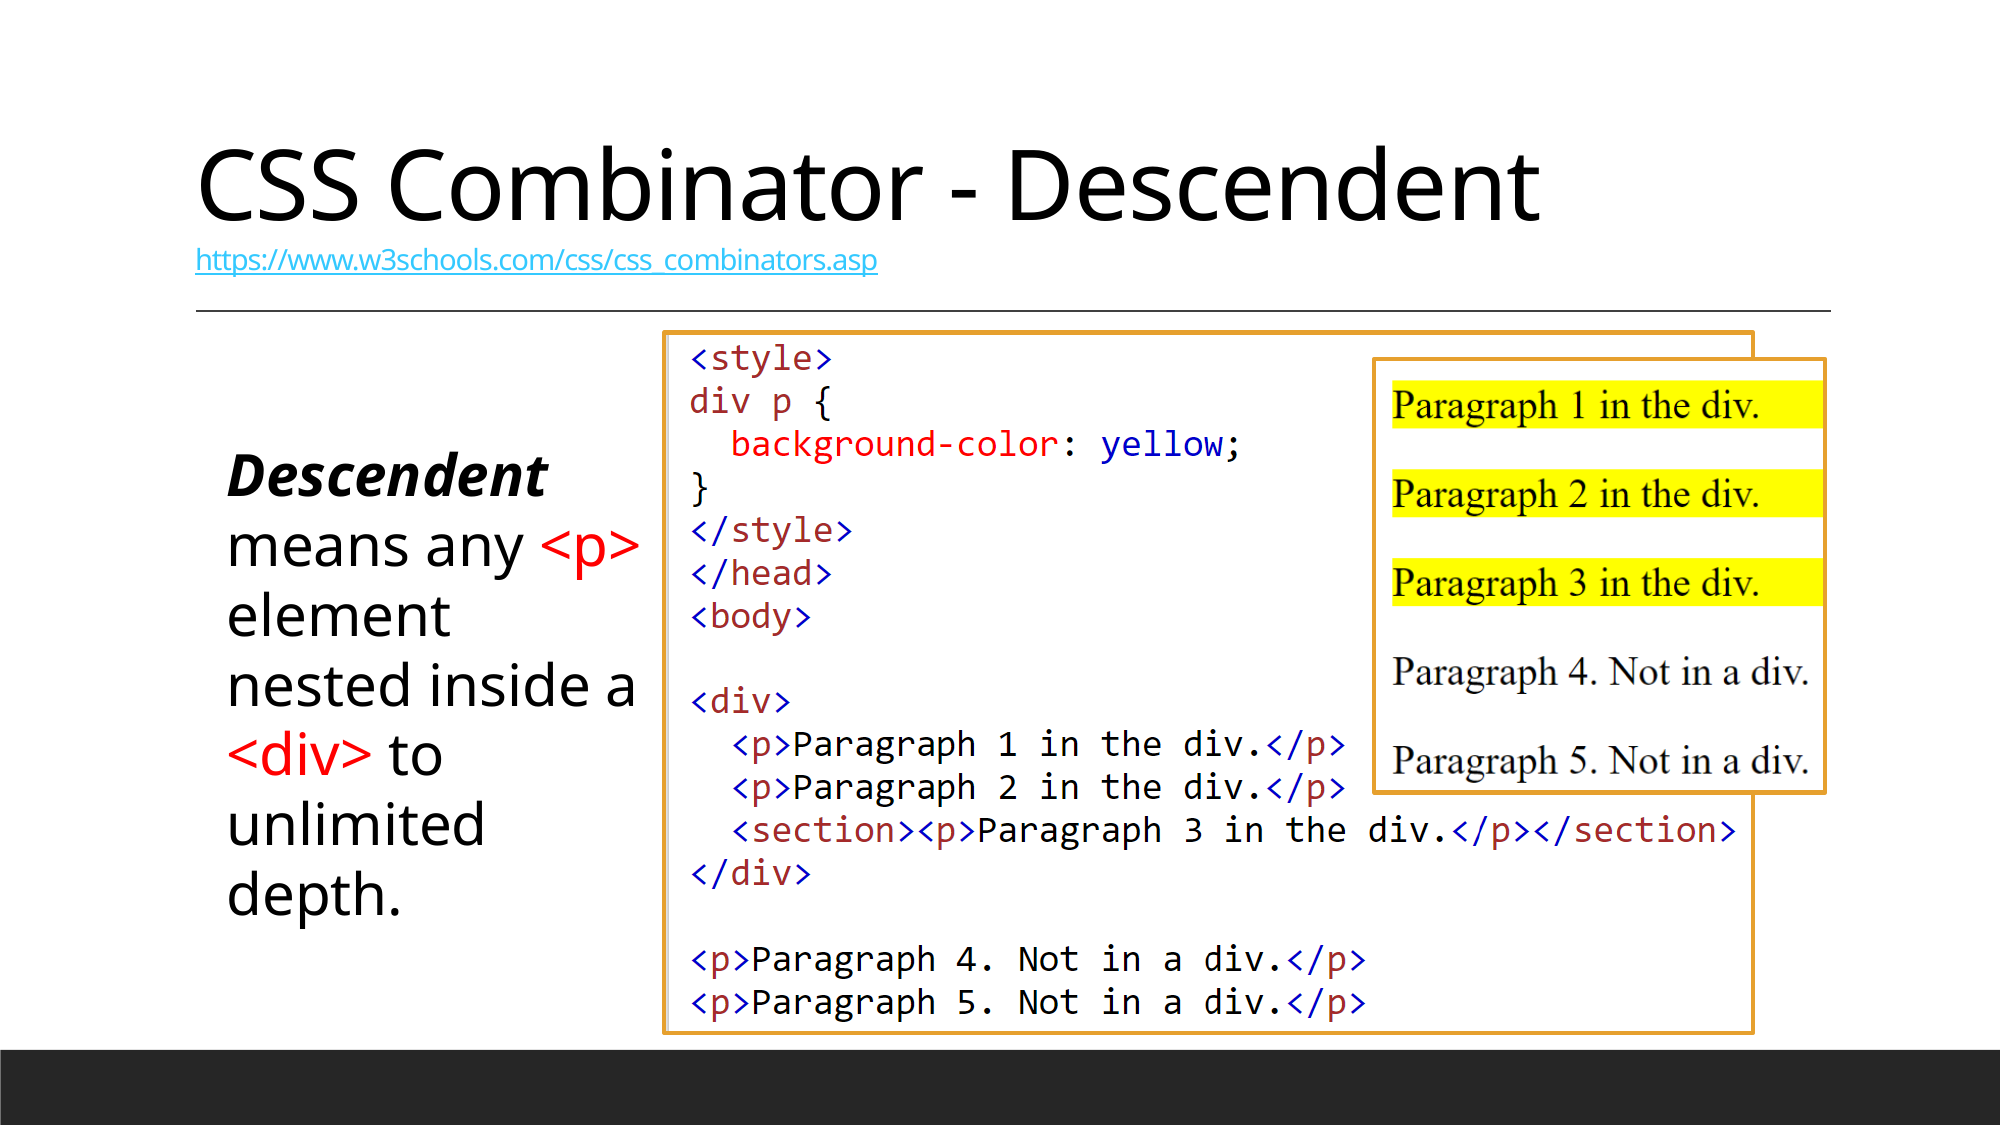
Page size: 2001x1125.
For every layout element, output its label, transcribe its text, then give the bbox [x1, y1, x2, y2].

text_box Descendent means any <p> element nested inside a <div> to unlimited depth. [211, 313, 667, 1053]
title CSS Combinator - Descendent https://www.w3schools.com/css/css_combinators.asp [179, 47, 1944, 285]
picture [665, 334, 1824, 1032]
